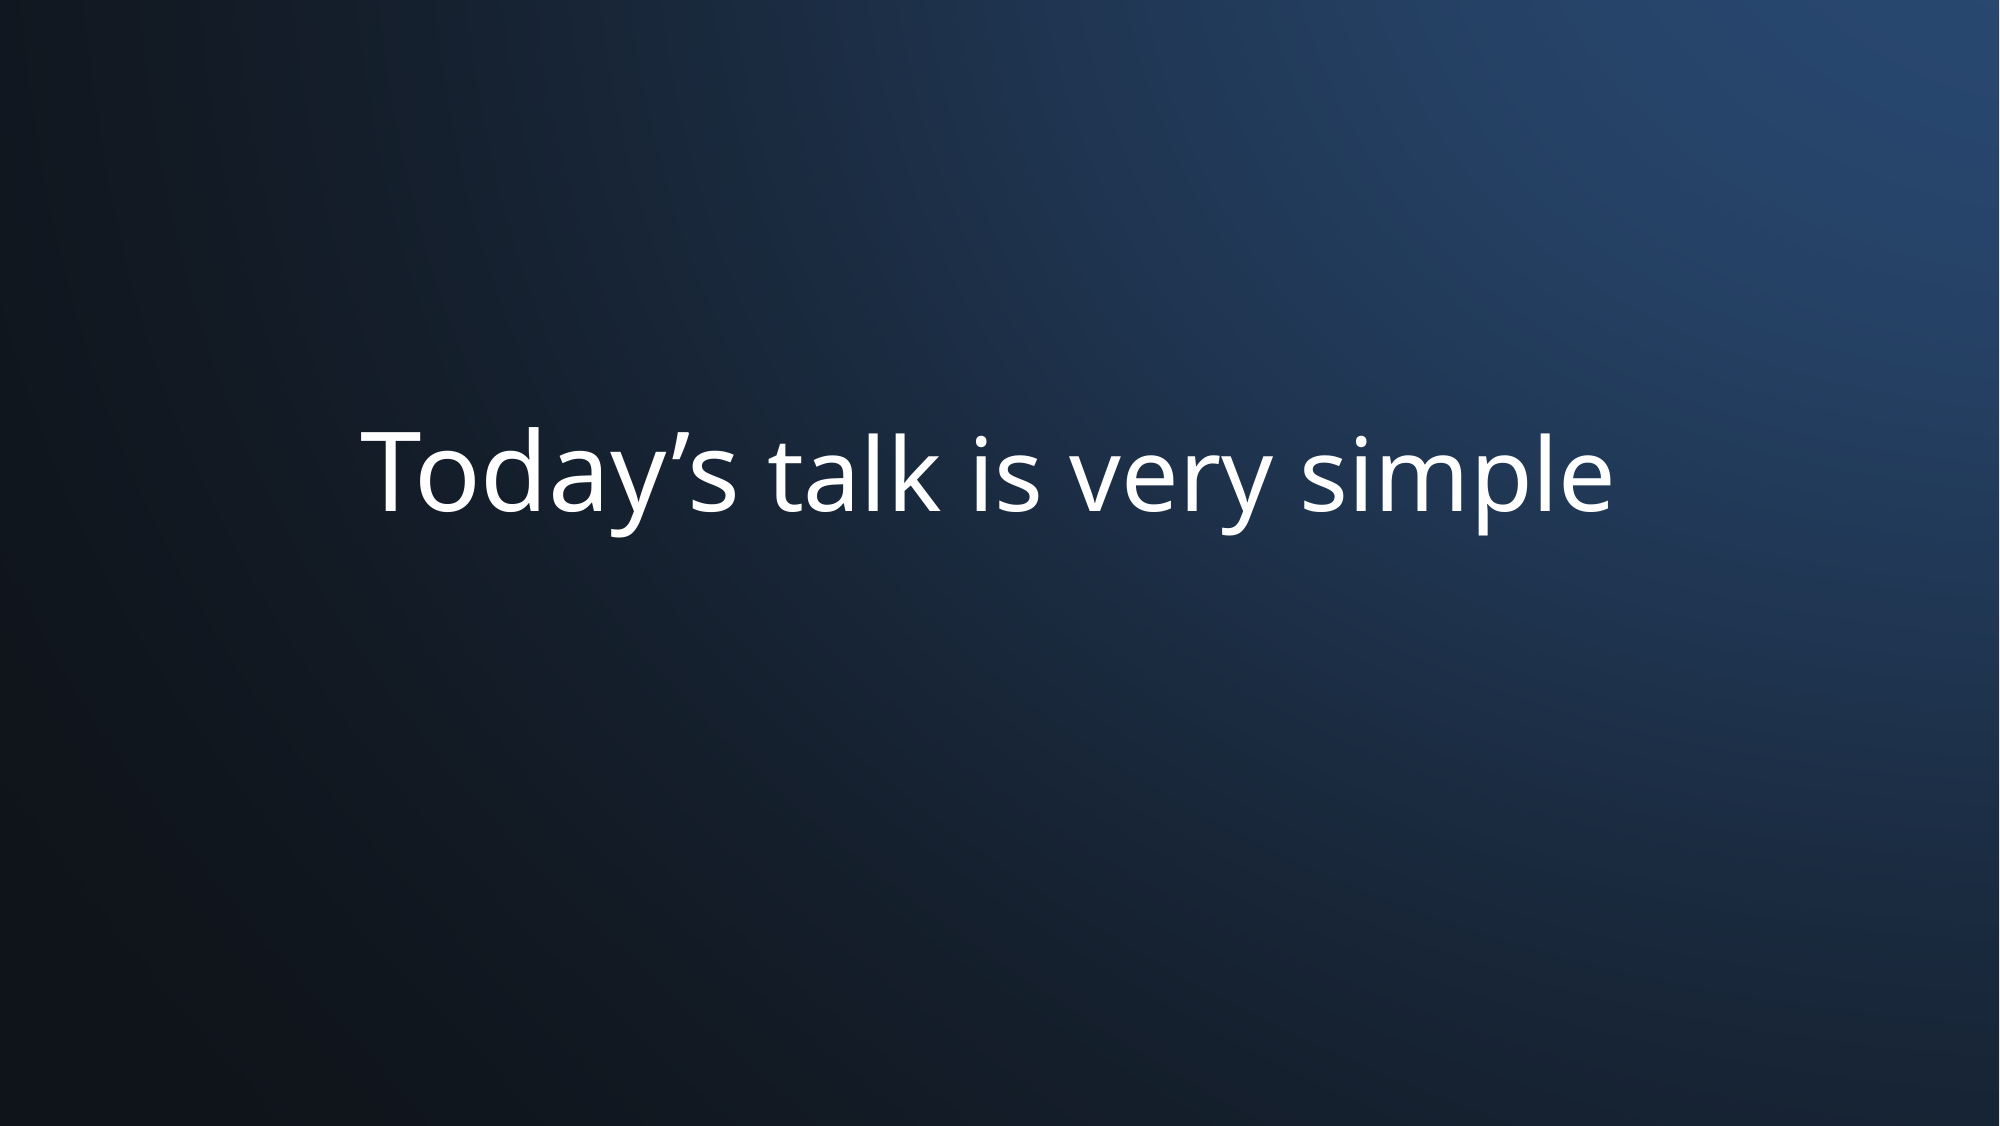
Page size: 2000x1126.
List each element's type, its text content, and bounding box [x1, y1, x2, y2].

title Today’s talk is very simple [72, 391, 1905, 501]
picture [0, 0, 2000, 1126]
